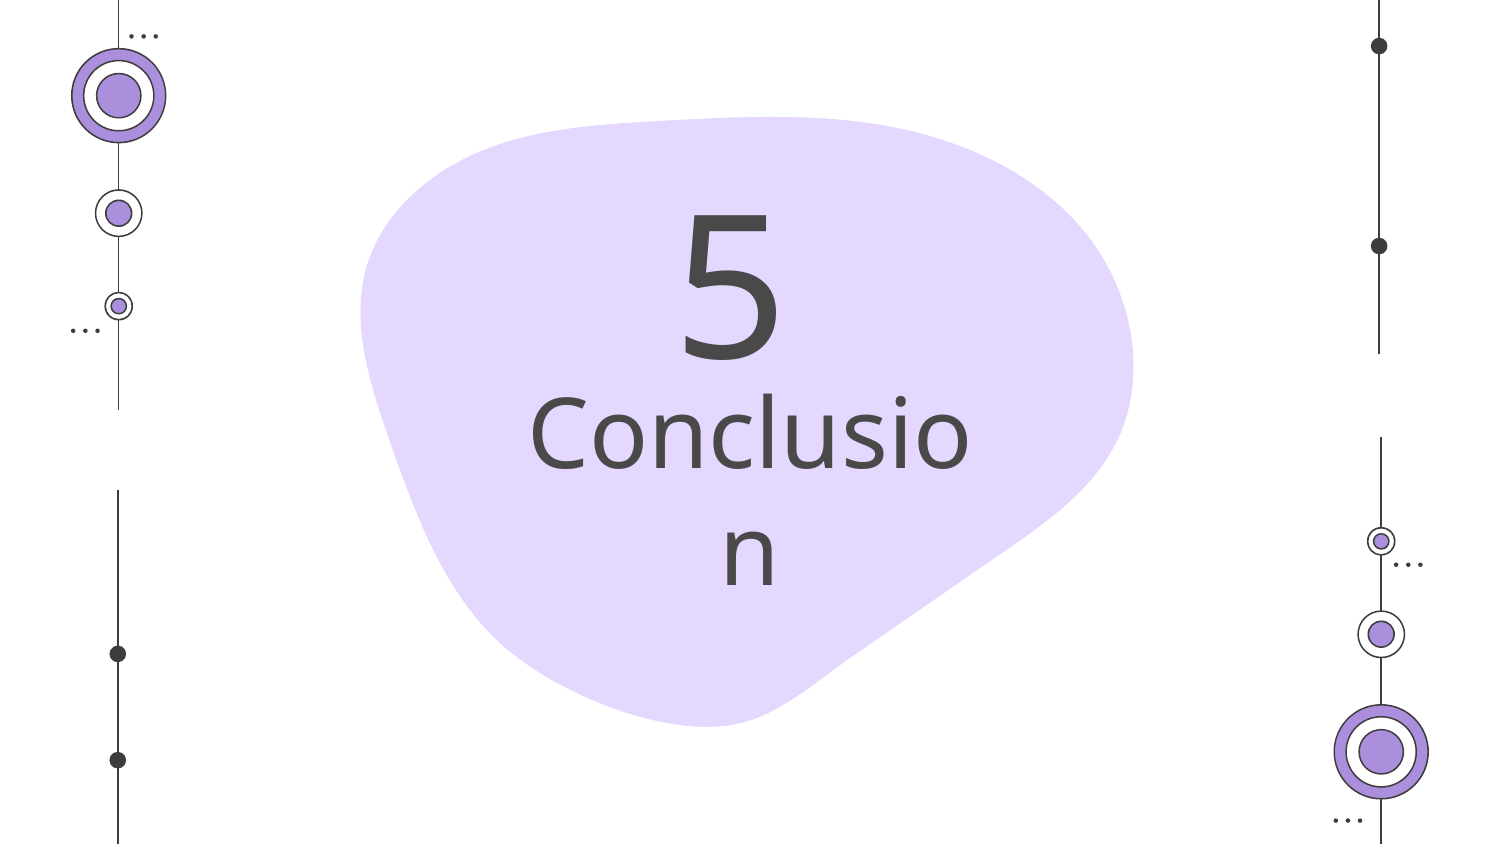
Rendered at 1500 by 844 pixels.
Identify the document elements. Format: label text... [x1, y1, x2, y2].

title Conclusion [487, 421, 1013, 554]
title 5 [487, 190, 975, 366]
